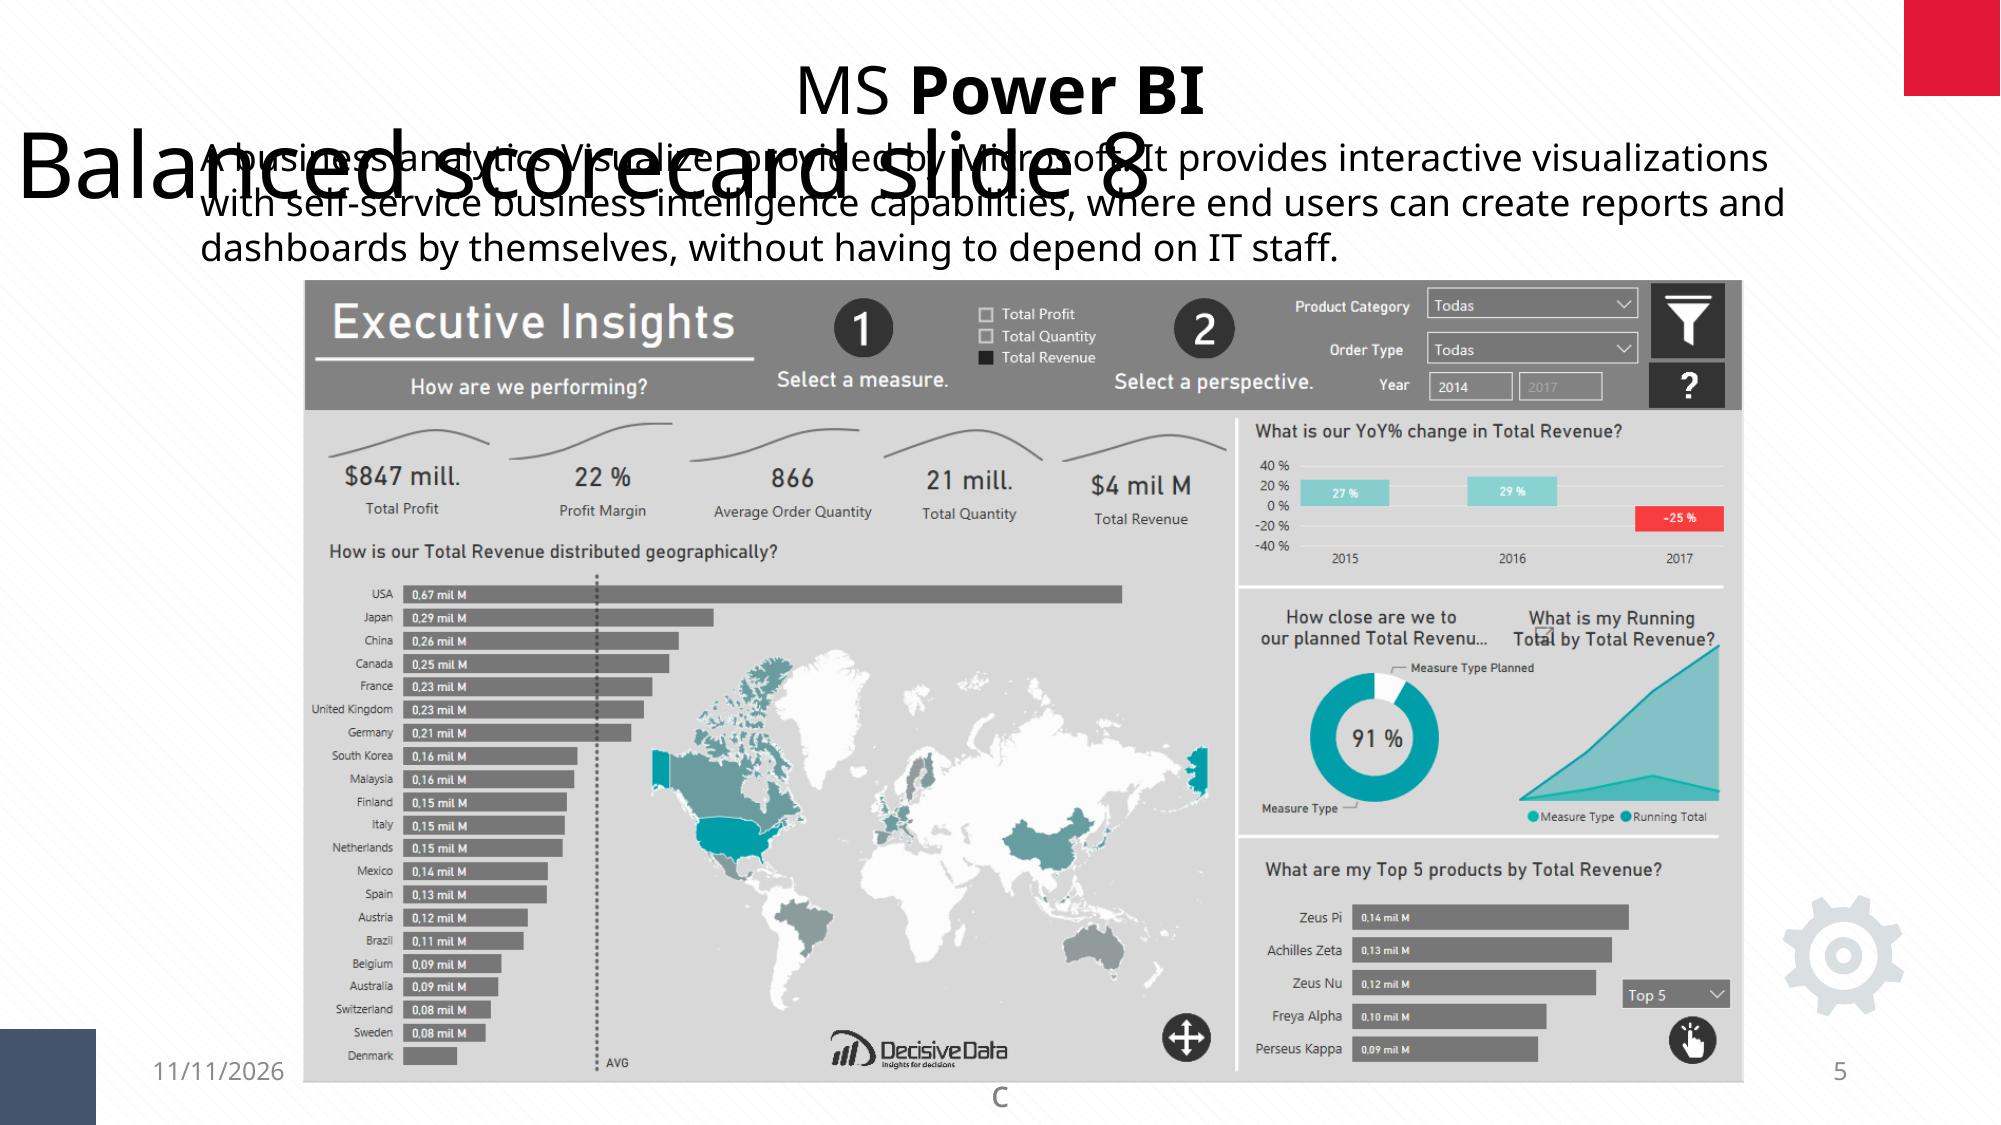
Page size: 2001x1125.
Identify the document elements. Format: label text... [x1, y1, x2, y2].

text_box [0, 1028, 97, 1125]
text_box c [976, 1083, 1024, 1123]
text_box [1782, 894, 1905, 1017]
text_box [1903, 0, 2000, 97]
slide_number 5 [1412, 1042, 1863, 1103]
title Balanced scorecard slide 8 [0, 59, 1725, 278]
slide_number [137, 1042, 588, 1103]
text_box MS Power BI [240, 48, 1760, 126]
picture [303, 278, 1744, 1083]
text_box A business analytics Visualizer provided by Microsoft. It provides interactive visualizations with self-service business intelligence capabilities, where end users can create reports and dashboards by themselves, without having to depend on IT staff. [185, 126, 1863, 277]
